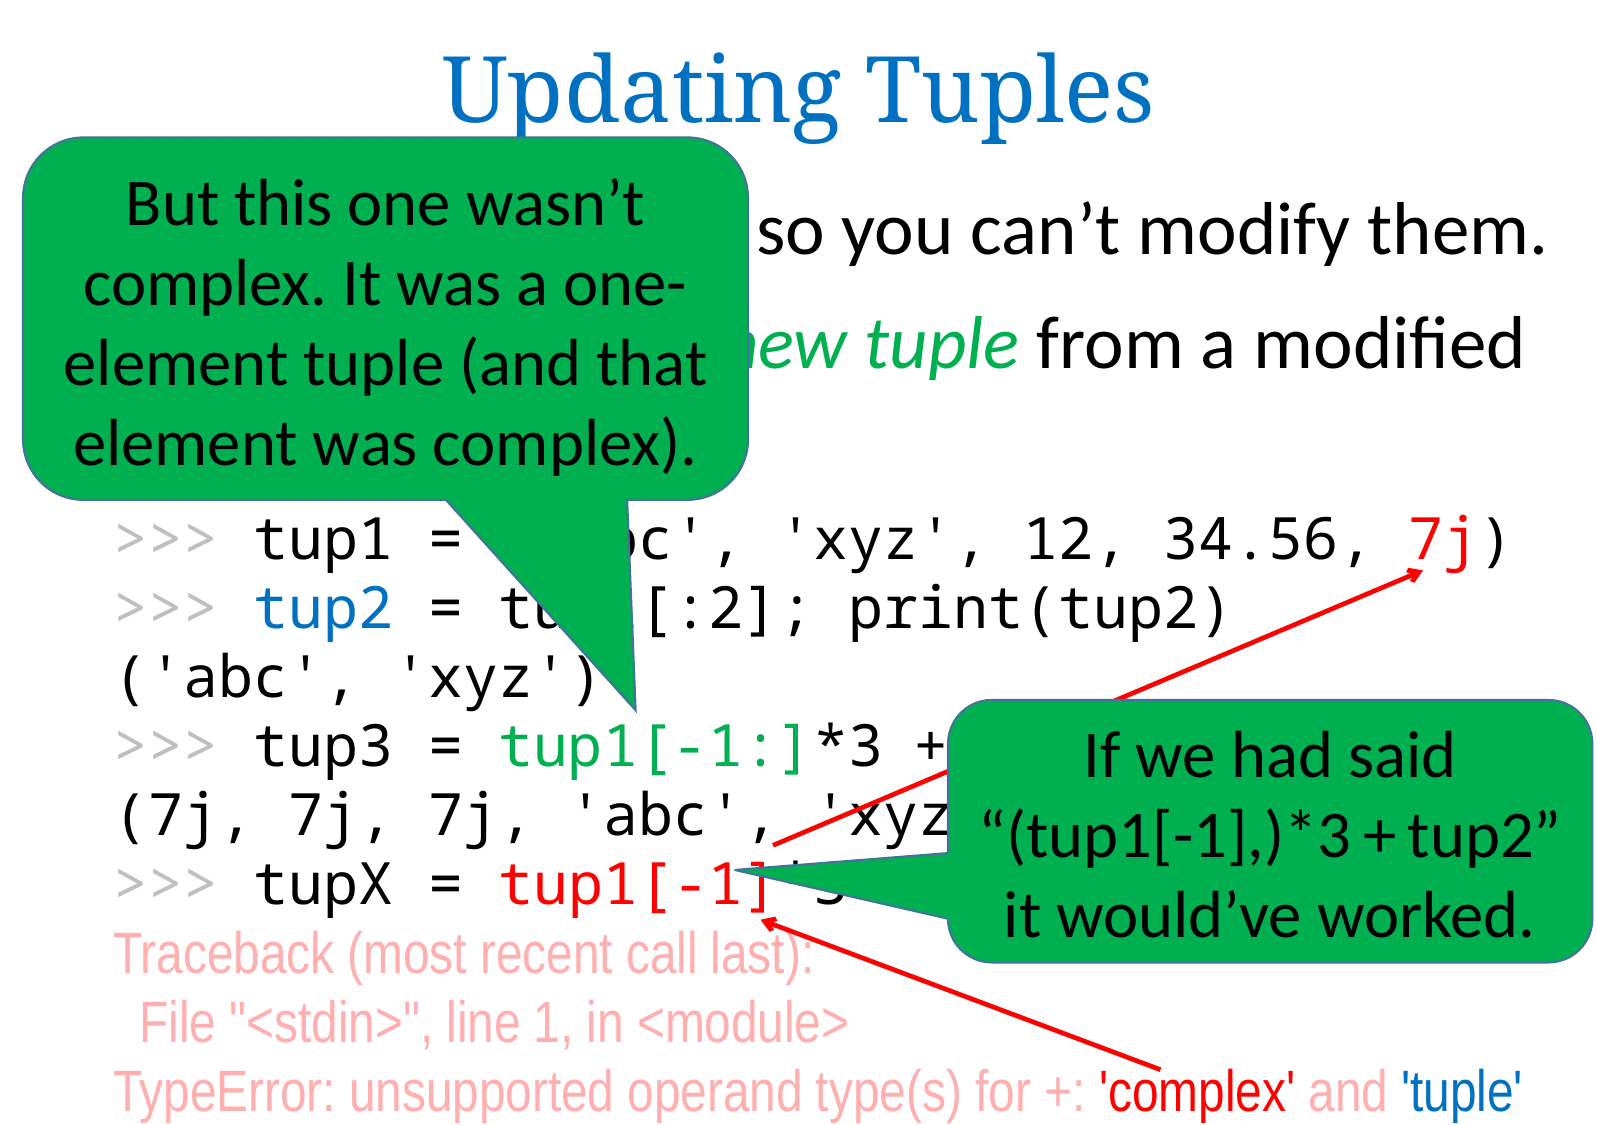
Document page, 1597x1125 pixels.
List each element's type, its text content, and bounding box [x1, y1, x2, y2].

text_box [760, 919, 1161, 1070]
title Updating Tuples [0, 36, 1597, 149]
text_box If we had said “(tup1[-1],)*3 + tup2” it would’ve worked. [734, 698, 1594, 964]
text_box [772, 570, 1424, 846]
text_box But this one wasn’t complex. It was a one-element tuple (and that element was complex). [21, 136, 750, 714]
list Tuples are immutable so you can’t modify them. But you can create a new tuple from a modified existing tuple: >>> tup1 = ('abc', 'xyz', 12, 34.56, 7j) >>> tup2 = tup1[:2]; print(tup2) ('abc', 'xyz') >>> tup3 = tup1[-1:]*3 + tup2; print(tup3) (7j, 7j, 7j, 'abc', 'xyz') >>> tupX = tup1[-1]*3 + tup2; Traceback (most recent call last): File "<stdin>", line 1, in <module> TypeError: unsupported operand type(s) for +: 'complex' and 'tuple' [29, 186, 1597, 1099]
